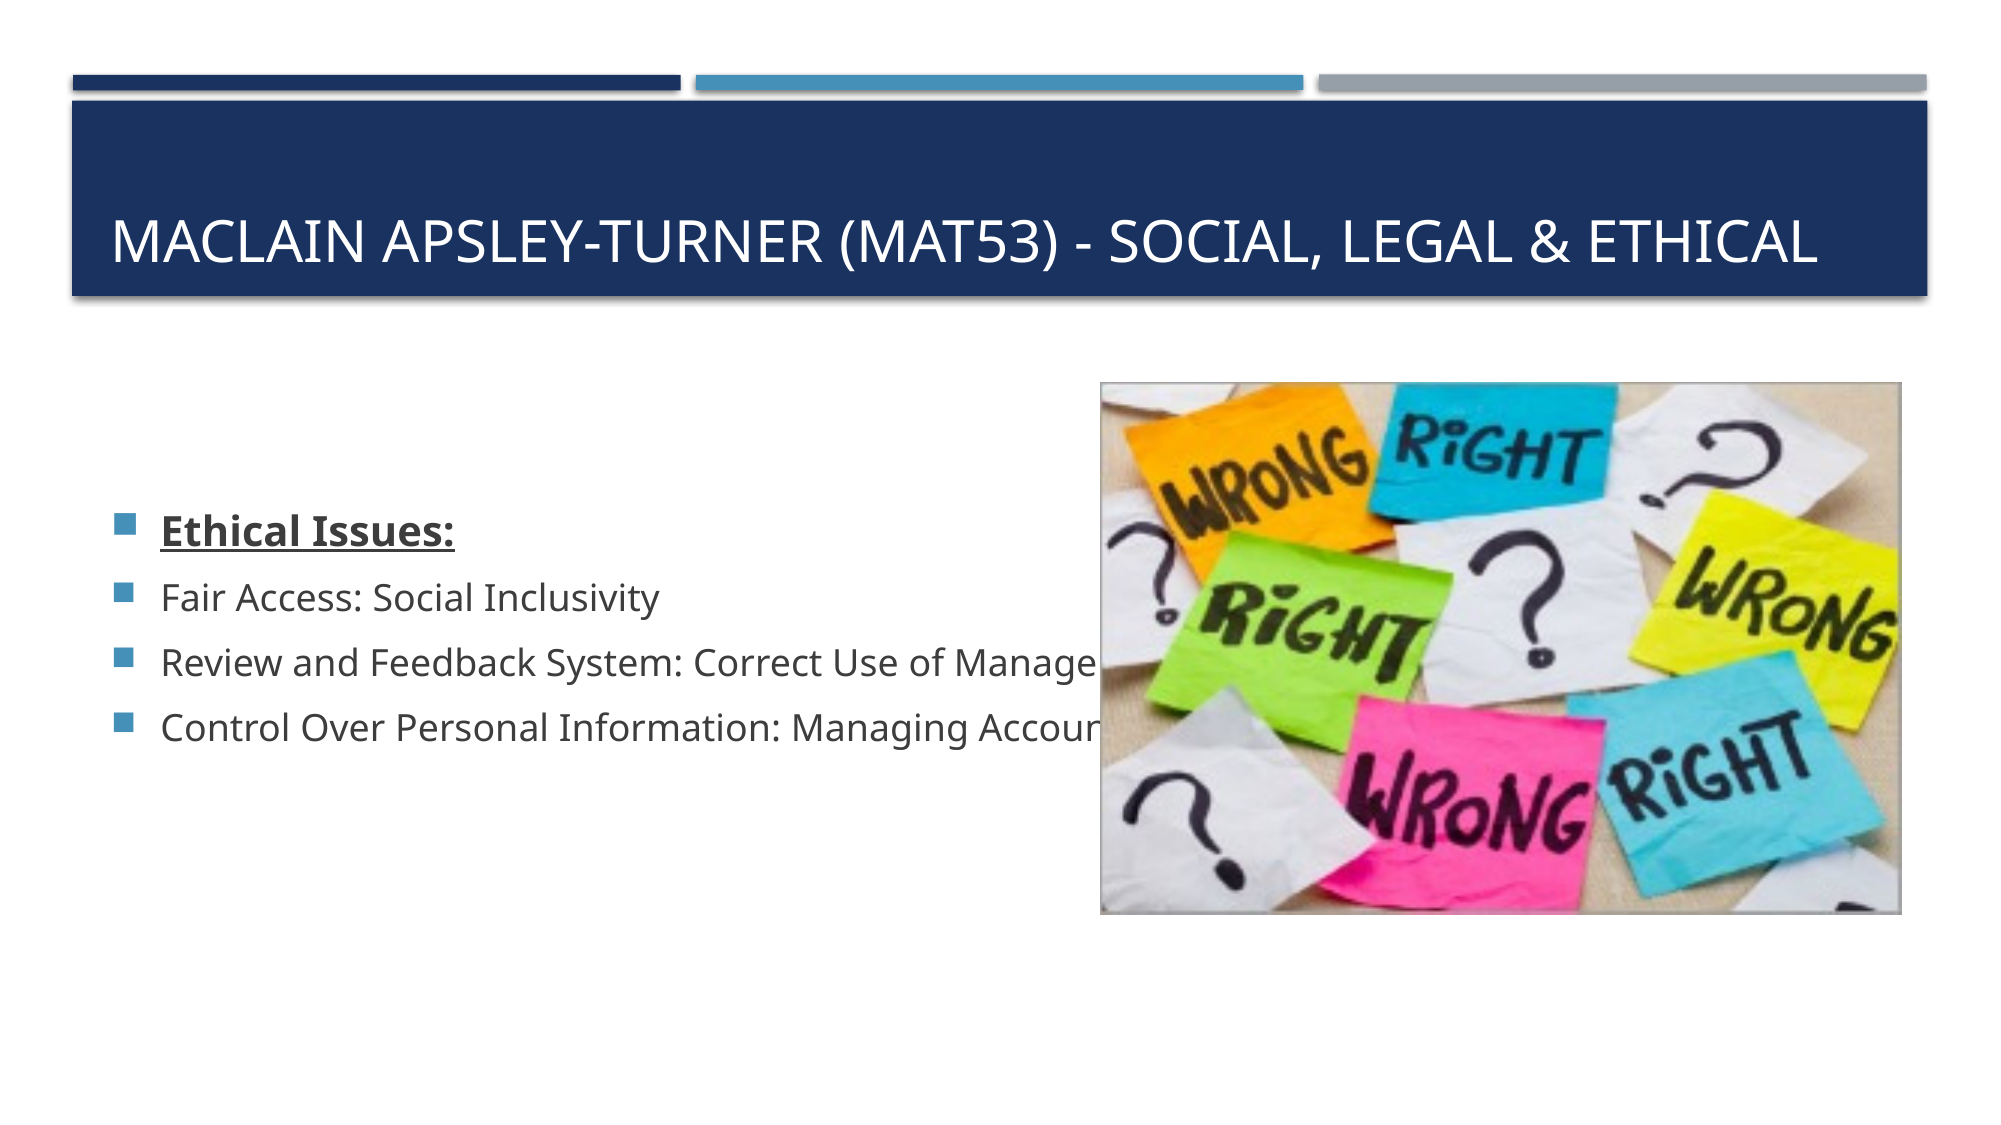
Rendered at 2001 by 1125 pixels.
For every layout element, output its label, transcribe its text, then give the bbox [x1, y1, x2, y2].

list Ethical Issues: Fair Access: Social Inclusivity Review and Feedback System: Correct Use of Management Control Over Personal Information: Managing Accounts [95, 357, 1905, 962]
title Maclain apsley-turner (Mat53) - Social, legal & ethical [95, 115, 1905, 282]
picture [1100, 381, 1902, 916]
